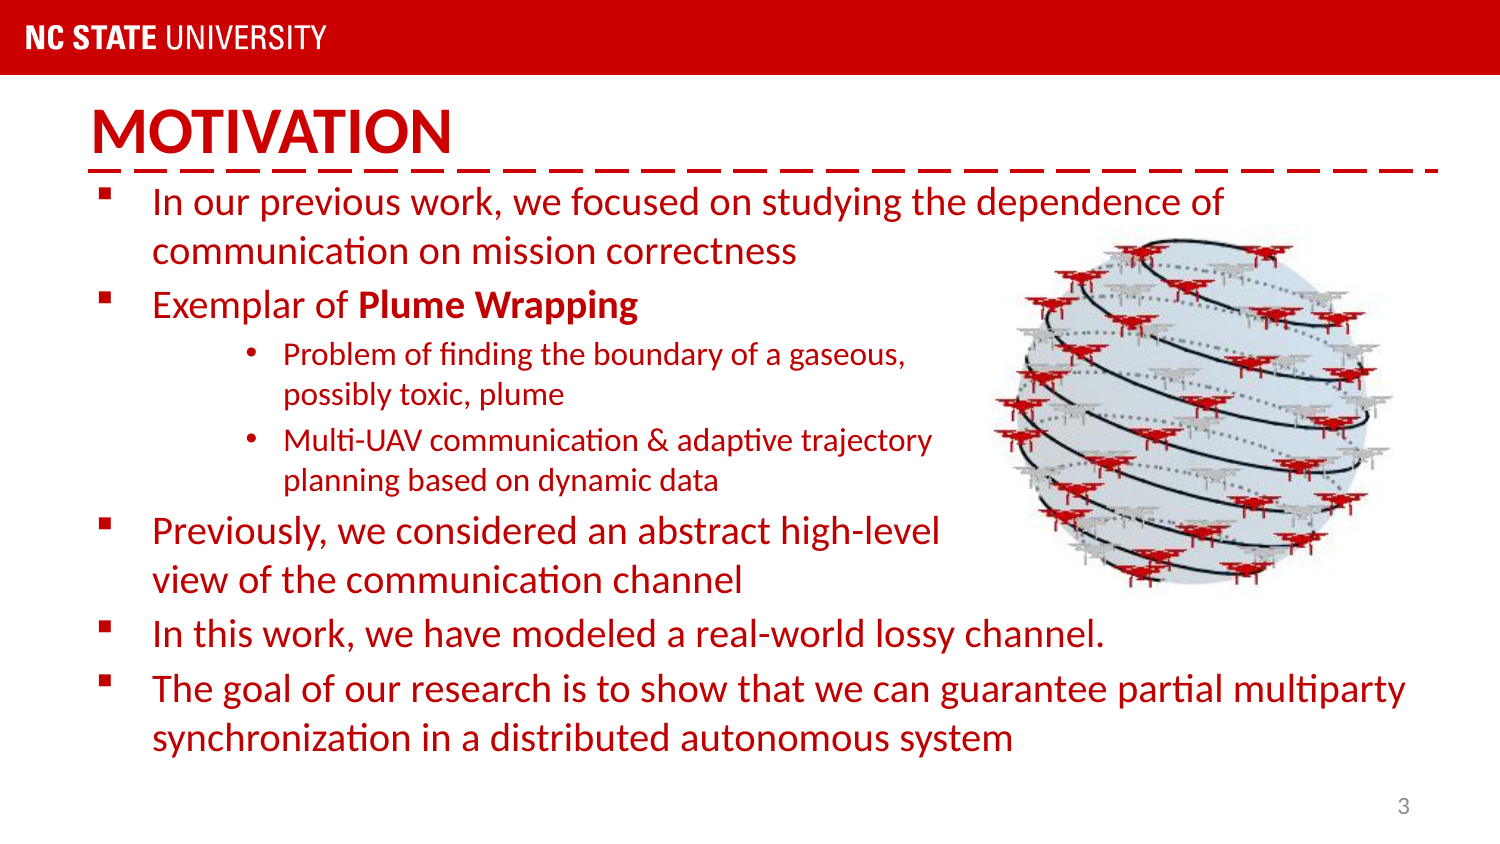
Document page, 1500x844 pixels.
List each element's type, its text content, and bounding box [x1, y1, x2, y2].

slide_number 3 [1074, 782, 1425, 827]
picture [0, 0, 1500, 75]
title MOTIVATION [75, 60, 1425, 193]
picture [988, 223, 1406, 598]
list In our previous work, we focused on studying the dependence of communication on mission correctness Exemplar of Plume Wrapping Problem of finding the boundary of a gaseous, possibly toxic, plume Multi-UAV communication & adaptive trajectory planning based on dynamic data Previously, we considered an abstract high-level view of the communication channel In this work, we have modeled a real-world lossy channel. The goal of our research is to show that we can guarantee partial multiparty synchronization in a distributed autonomous system [80, 180, 1431, 714]
